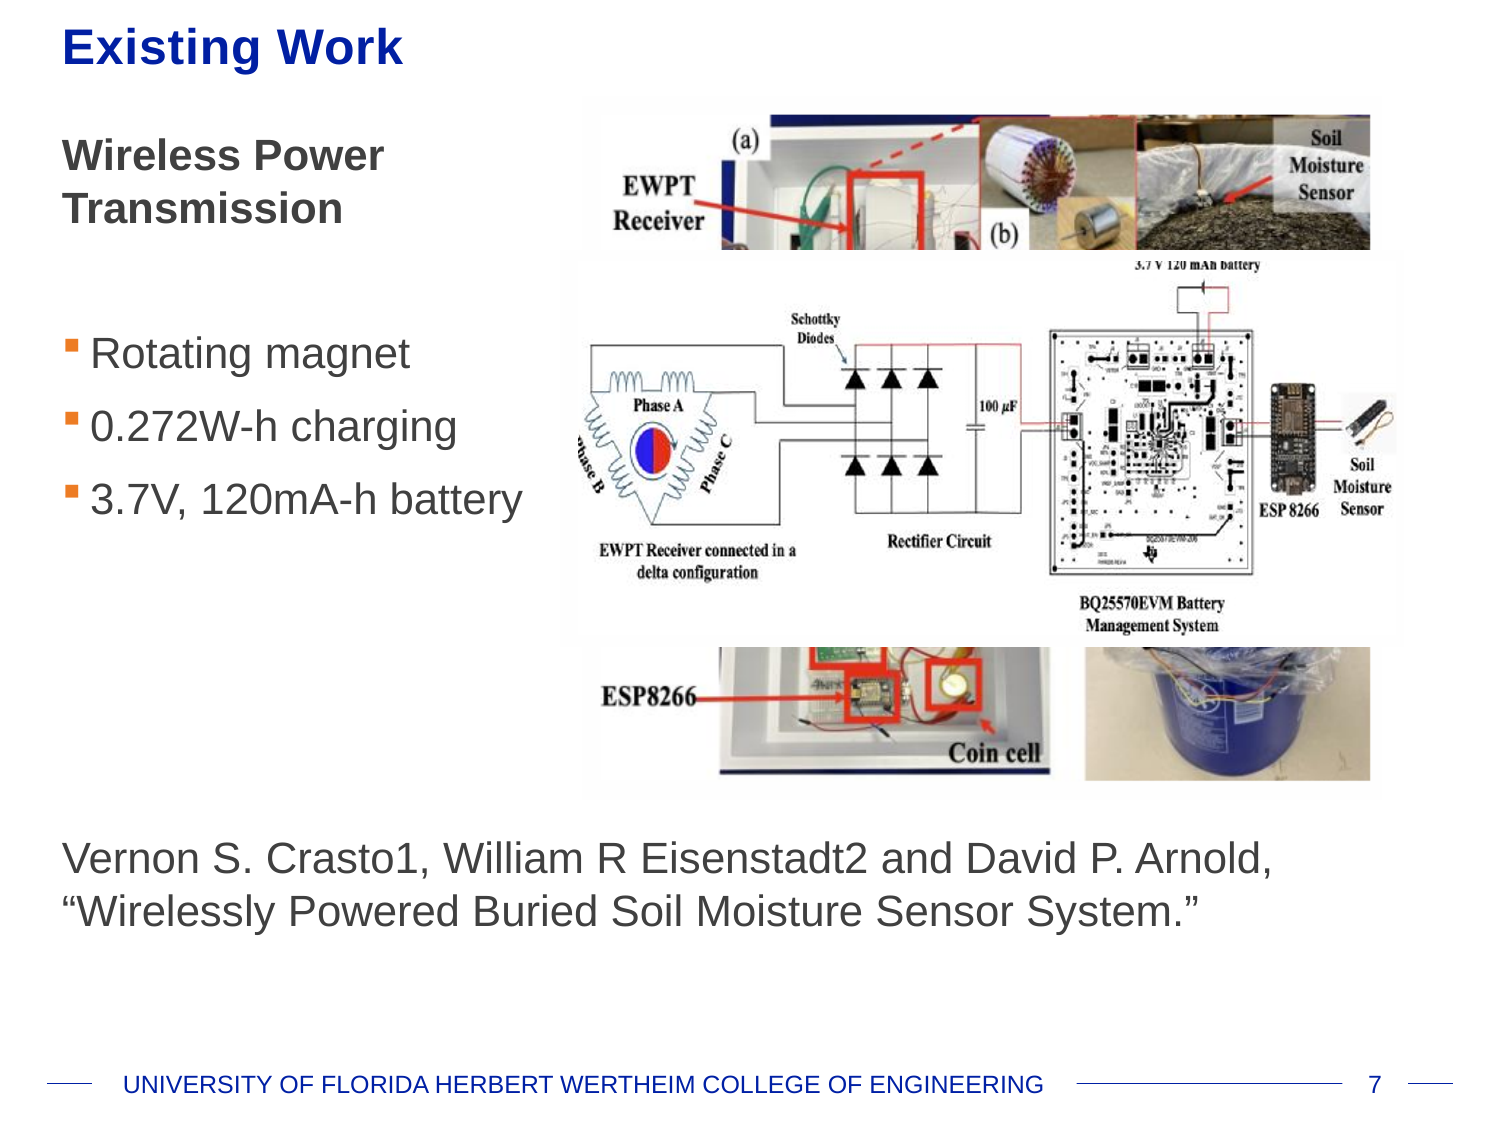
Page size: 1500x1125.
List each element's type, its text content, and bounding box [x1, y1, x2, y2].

footer UNIVERSITY OF FLORIDA HERBERT WERTHEIM COLLEGE OF ENGINEERING [92, 1053, 1077, 1114]
title Existing Work [46, 0, 1453, 97]
picture [560, 96, 1404, 800]
text_box Wireless Power Transmission Rotating magnet 0.272W-h charging 3.7V, 120mA-h battery [46, 119, 559, 784]
list Vernon S. Crasto1, William R Eisenstadt2 and David P. Arnold, “Wirelessly Powered Buried Soil Moisture Sensor System.” [46, 822, 1472, 1029]
